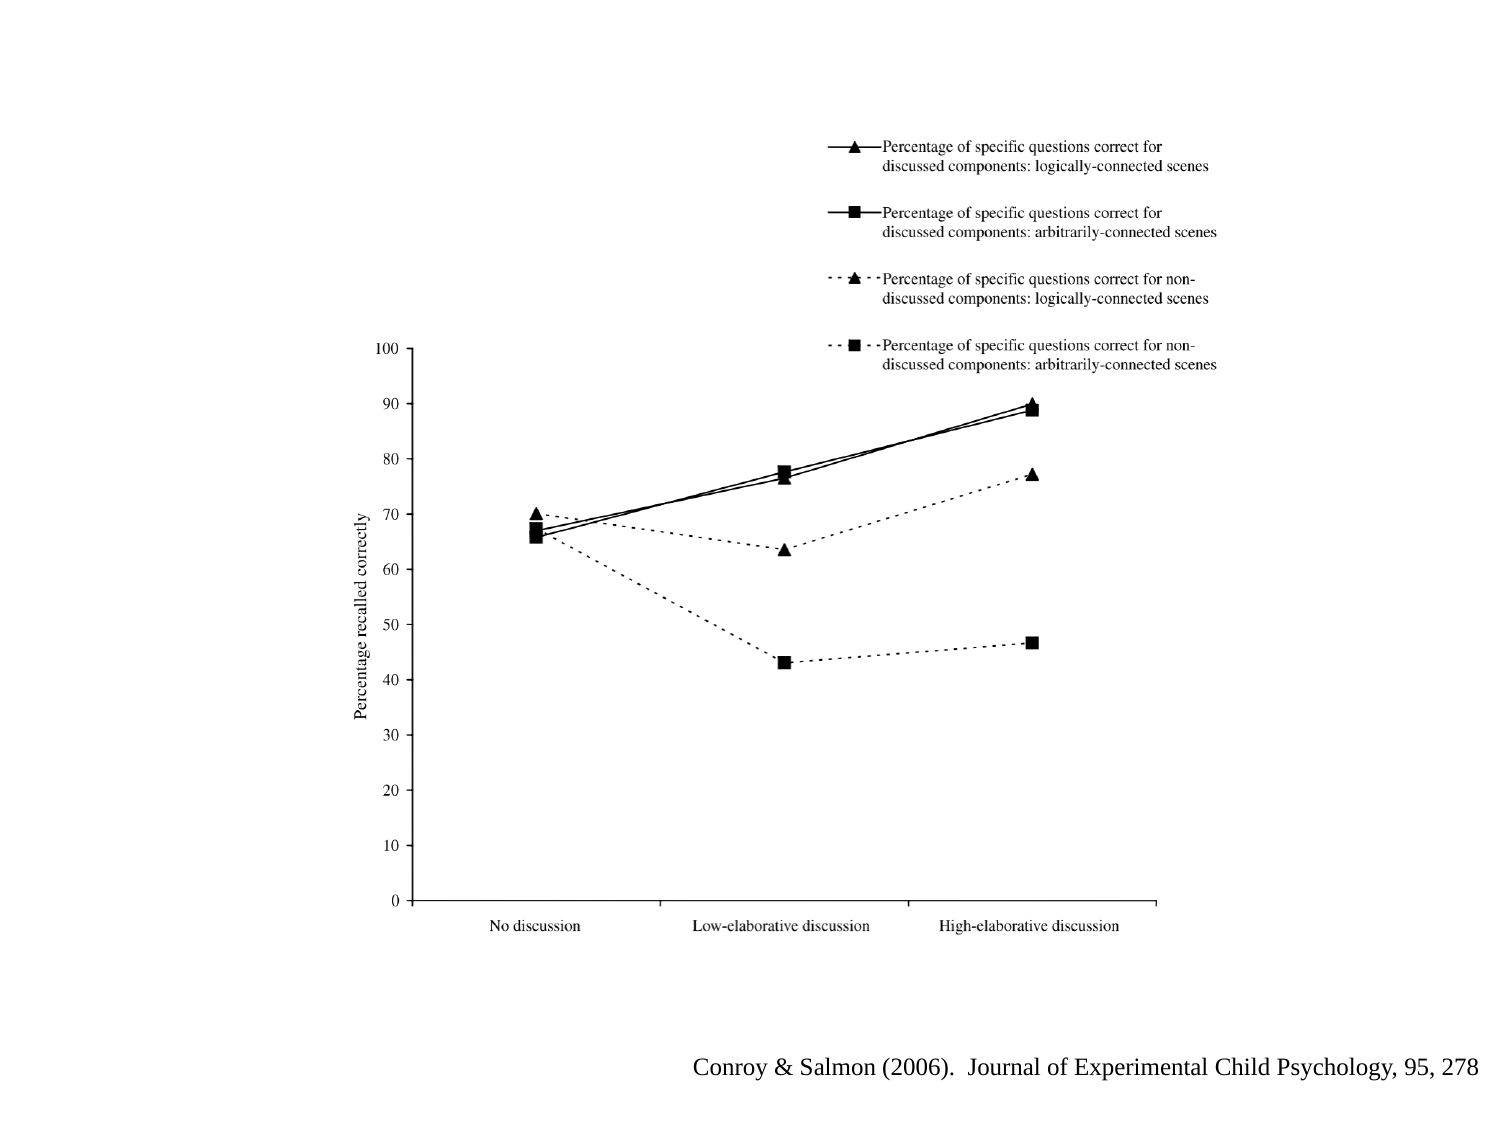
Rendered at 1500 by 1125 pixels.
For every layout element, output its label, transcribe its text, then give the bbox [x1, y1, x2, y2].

picture [274, 109, 1229, 954]
text_box Conroy & Salmon (2006). Journal of Experimental Child Psychology, 95, 278 [678, 1043, 1496, 1088]
